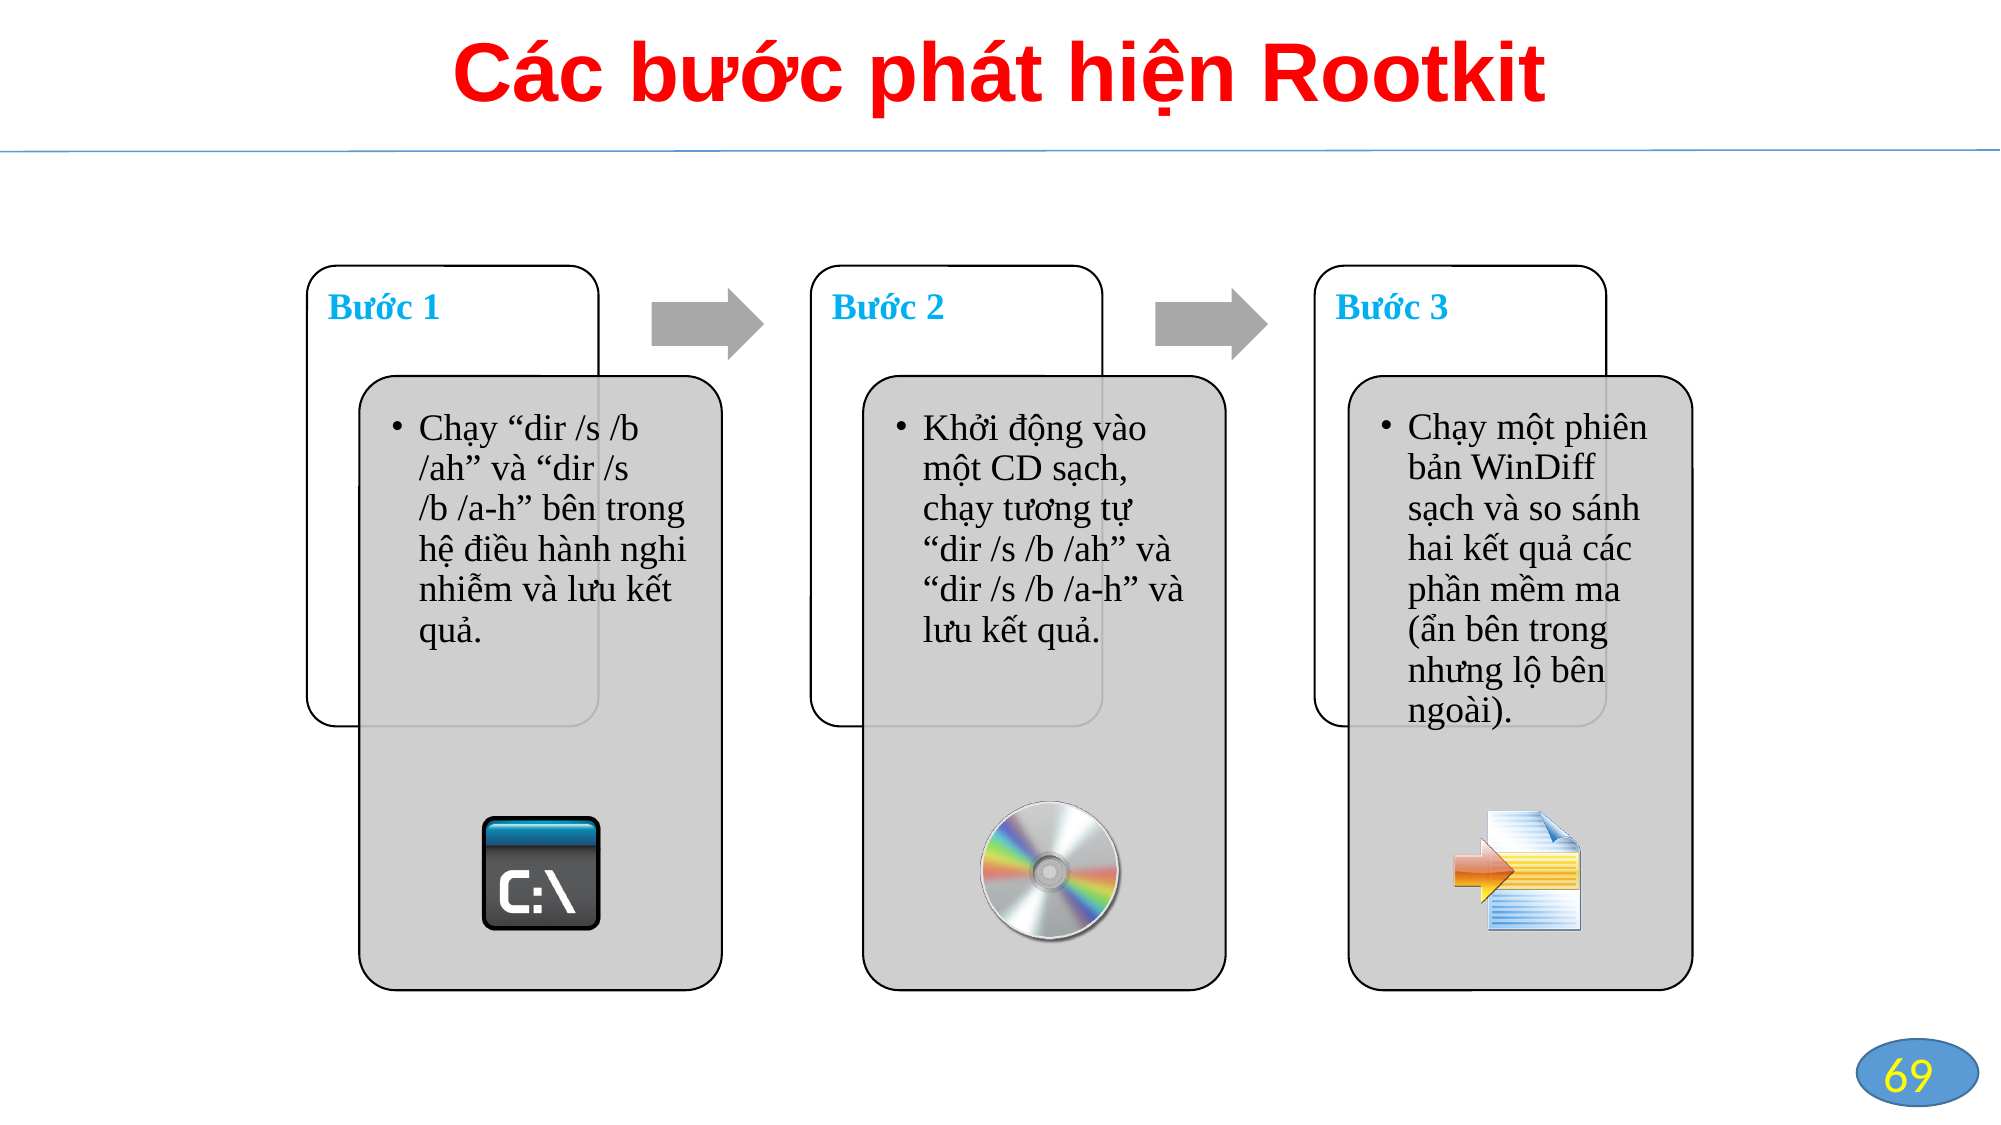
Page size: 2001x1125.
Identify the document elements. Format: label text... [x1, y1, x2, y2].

picture [1447, 799, 1588, 939]
picture [475, 807, 607, 939]
picture [972, 793, 1133, 954]
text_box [306, 265, 1693, 991]
slide_number 69 [1499, 1042, 1950, 1103]
title Các bước phát hiện Rootkit [137, 0, 1863, 150]
